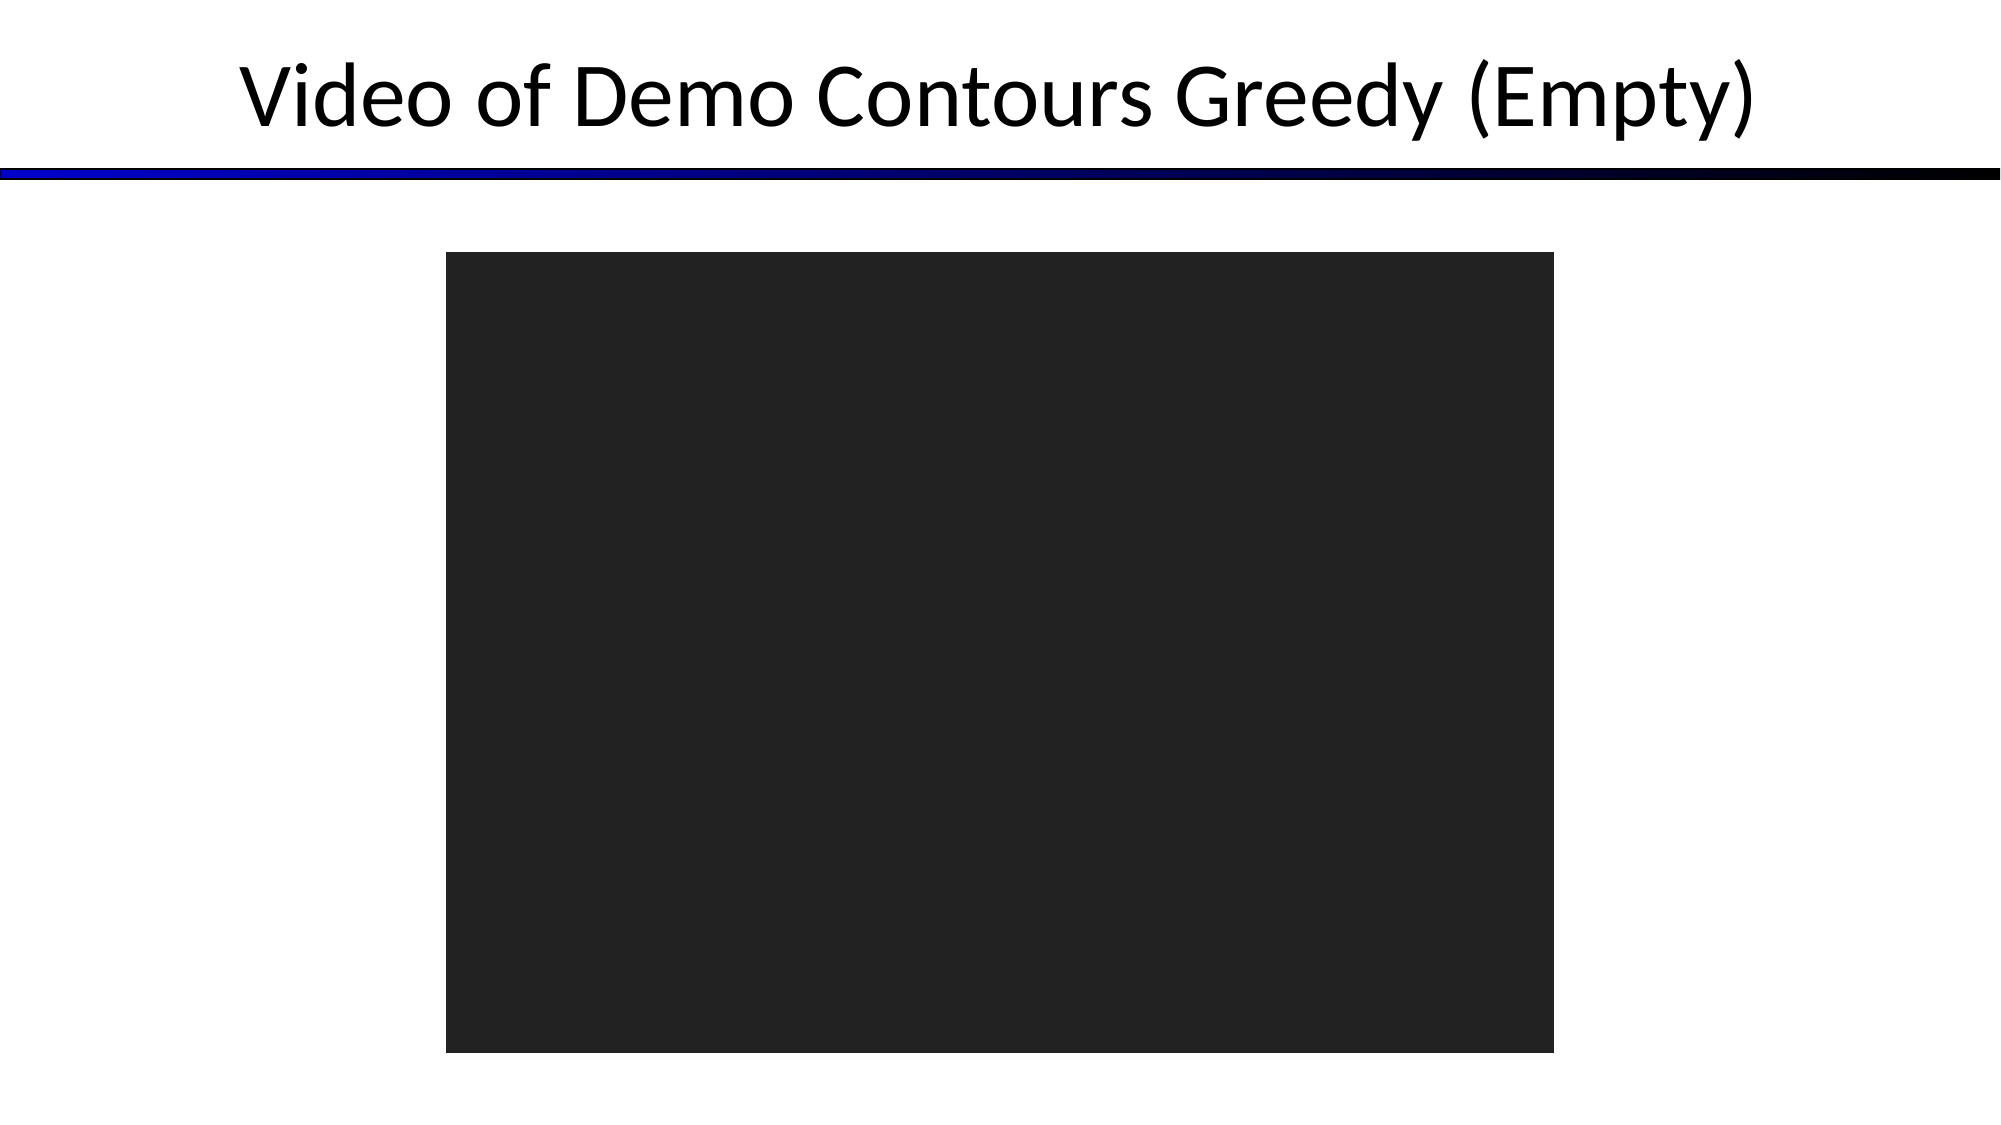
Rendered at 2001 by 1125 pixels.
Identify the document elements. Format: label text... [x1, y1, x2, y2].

picture [446, 252, 1554, 1053]
title Video of Demo Contours Greedy (Empty) [0, 0, 2000, 184]
